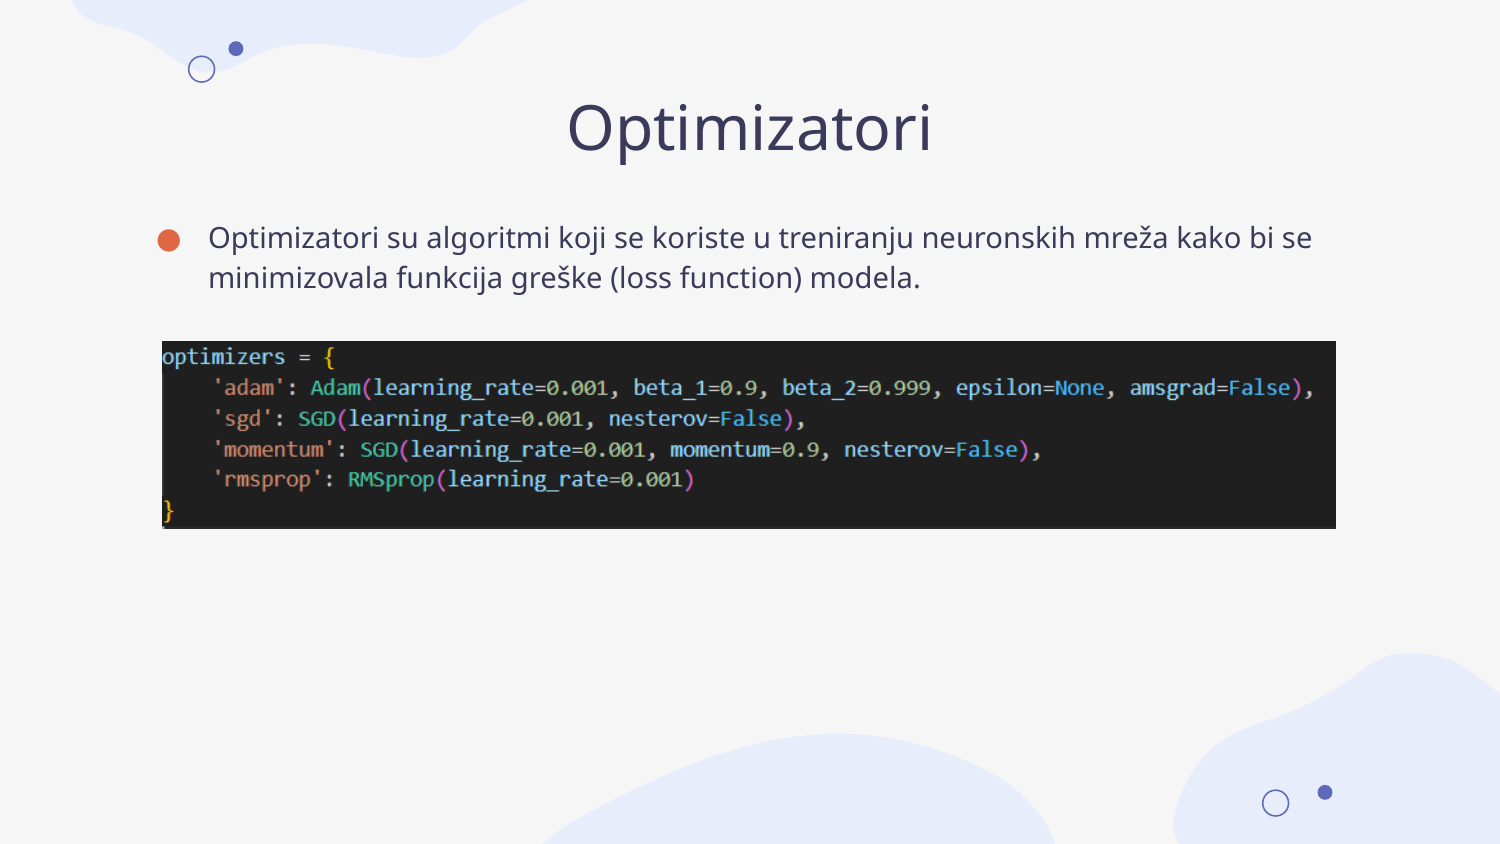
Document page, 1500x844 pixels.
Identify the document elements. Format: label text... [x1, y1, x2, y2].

list Optimizatori su algoritmi koji se koriste u treniranju neuronskih mreža kako bi se minimizovala funkcija greške (loss function) modela. [118, 199, 1382, 422]
picture [162, 341, 1336, 529]
title Optimizatori [118, 72, 1382, 167]
